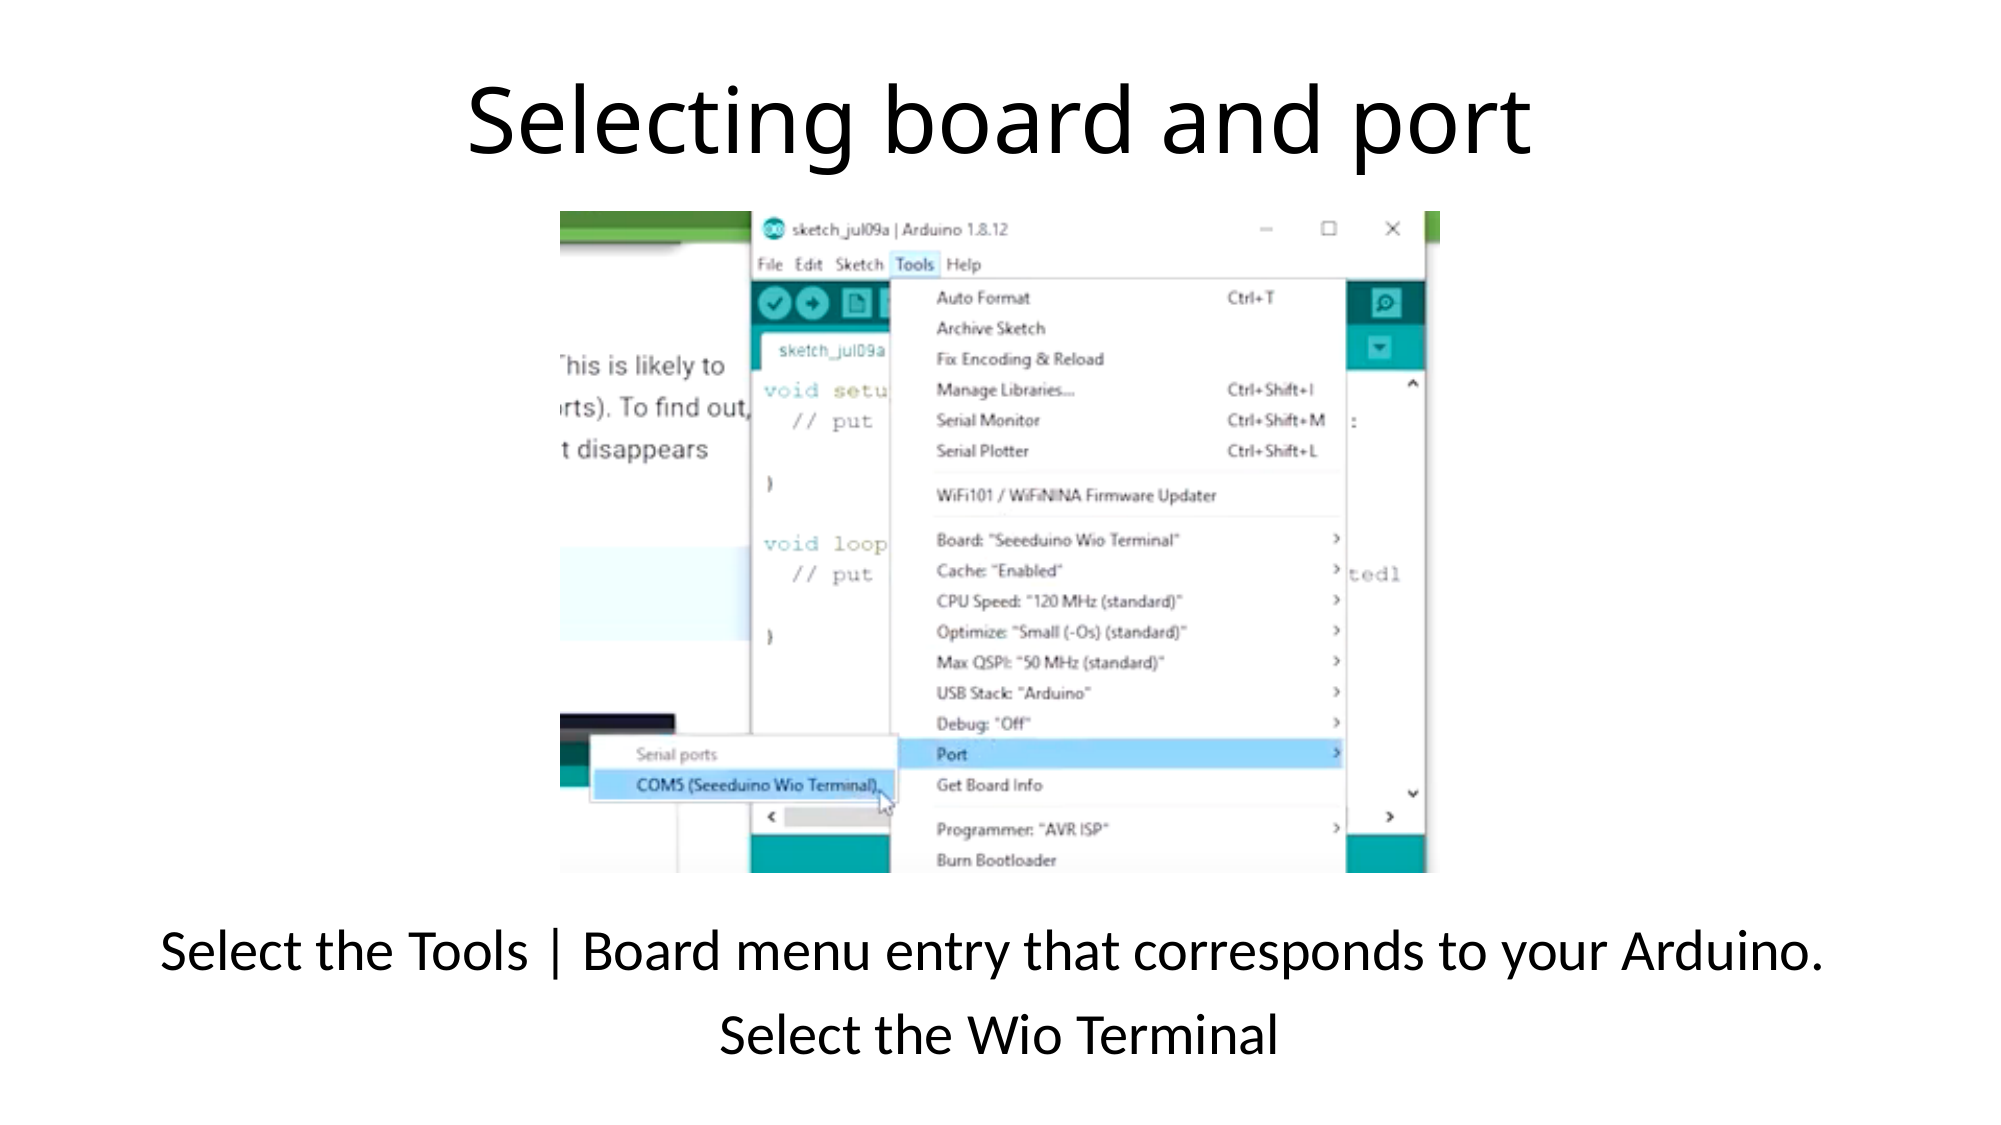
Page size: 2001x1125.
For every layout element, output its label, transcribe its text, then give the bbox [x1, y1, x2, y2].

picture [560, 211, 1440, 873]
title Selecting board and port [137, 14, 1863, 233]
list Select the Tools | Board menu entry that corresponds to your Arduino. Select the Wio Terminal [137, 913, 1863, 1125]
